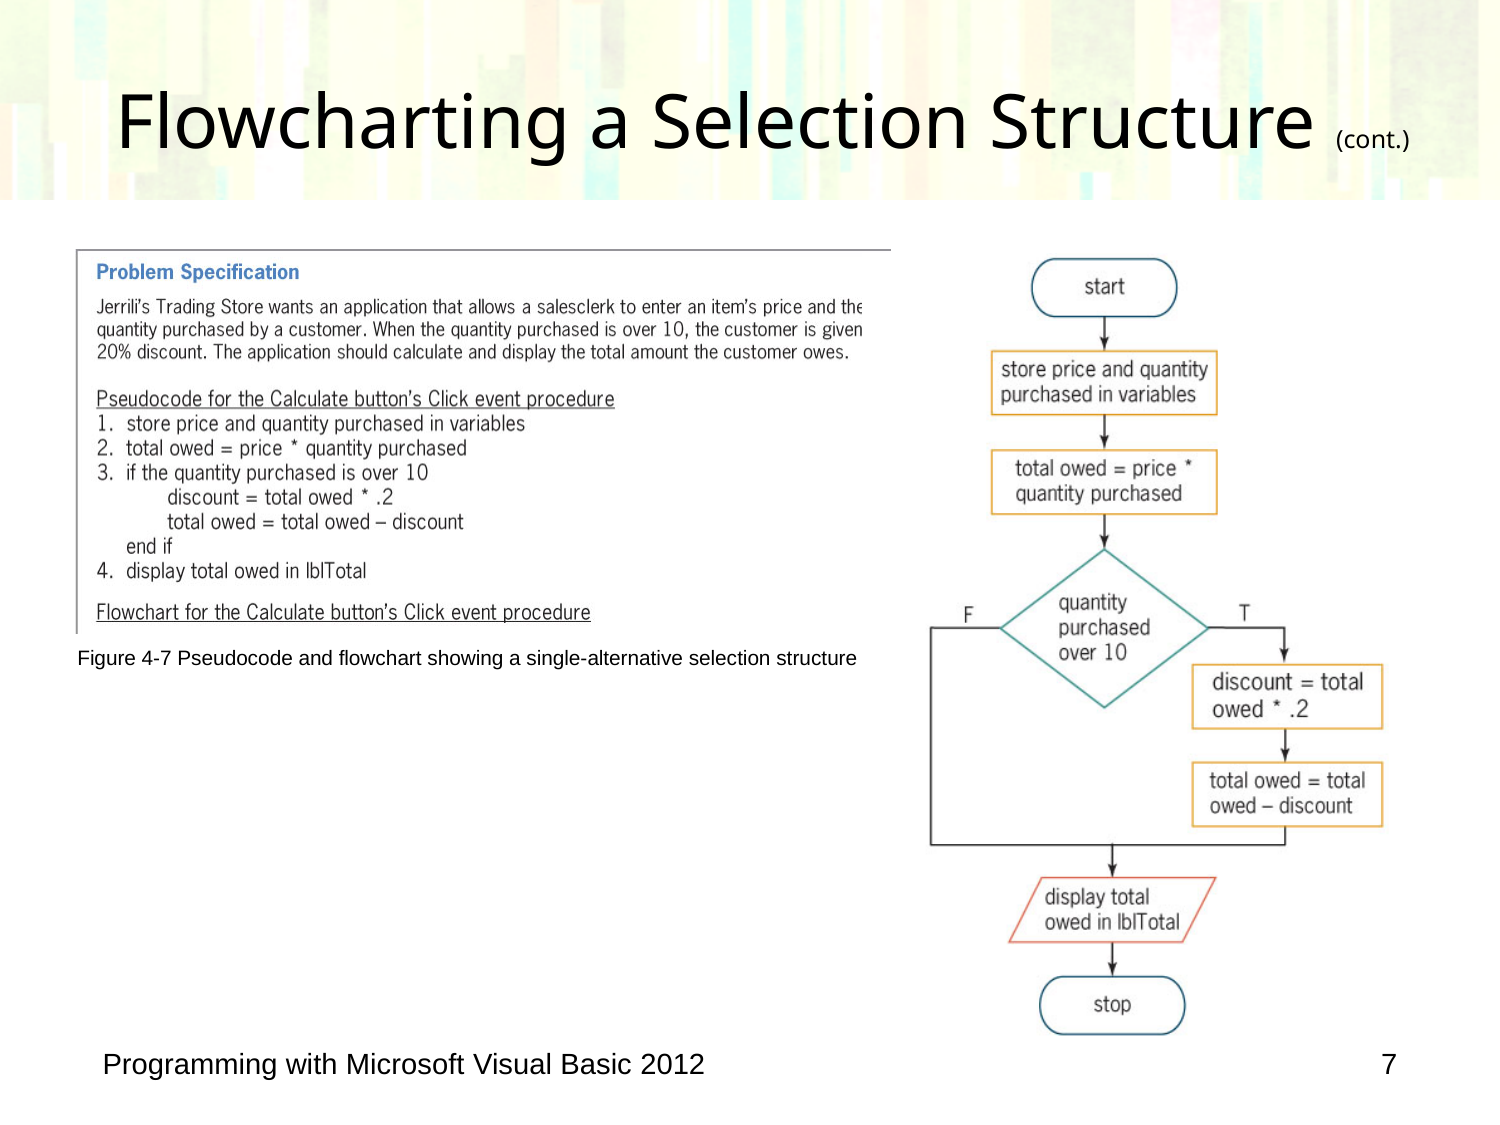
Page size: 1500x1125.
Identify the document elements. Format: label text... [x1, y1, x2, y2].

picture [74, 249, 1430, 1038]
slide_number 7 [1074, 1046, 1413, 1101]
title Flowcharting a Selection Structure (cont.) [99, 24, 1425, 213]
footer Programming with Microsoft Visual Basic 2012 [87, 1037, 1051, 1101]
text_box Figure 4-7 Pseudocode and flowchart showing a single-alternative selection structure [62, 637, 857, 678]
